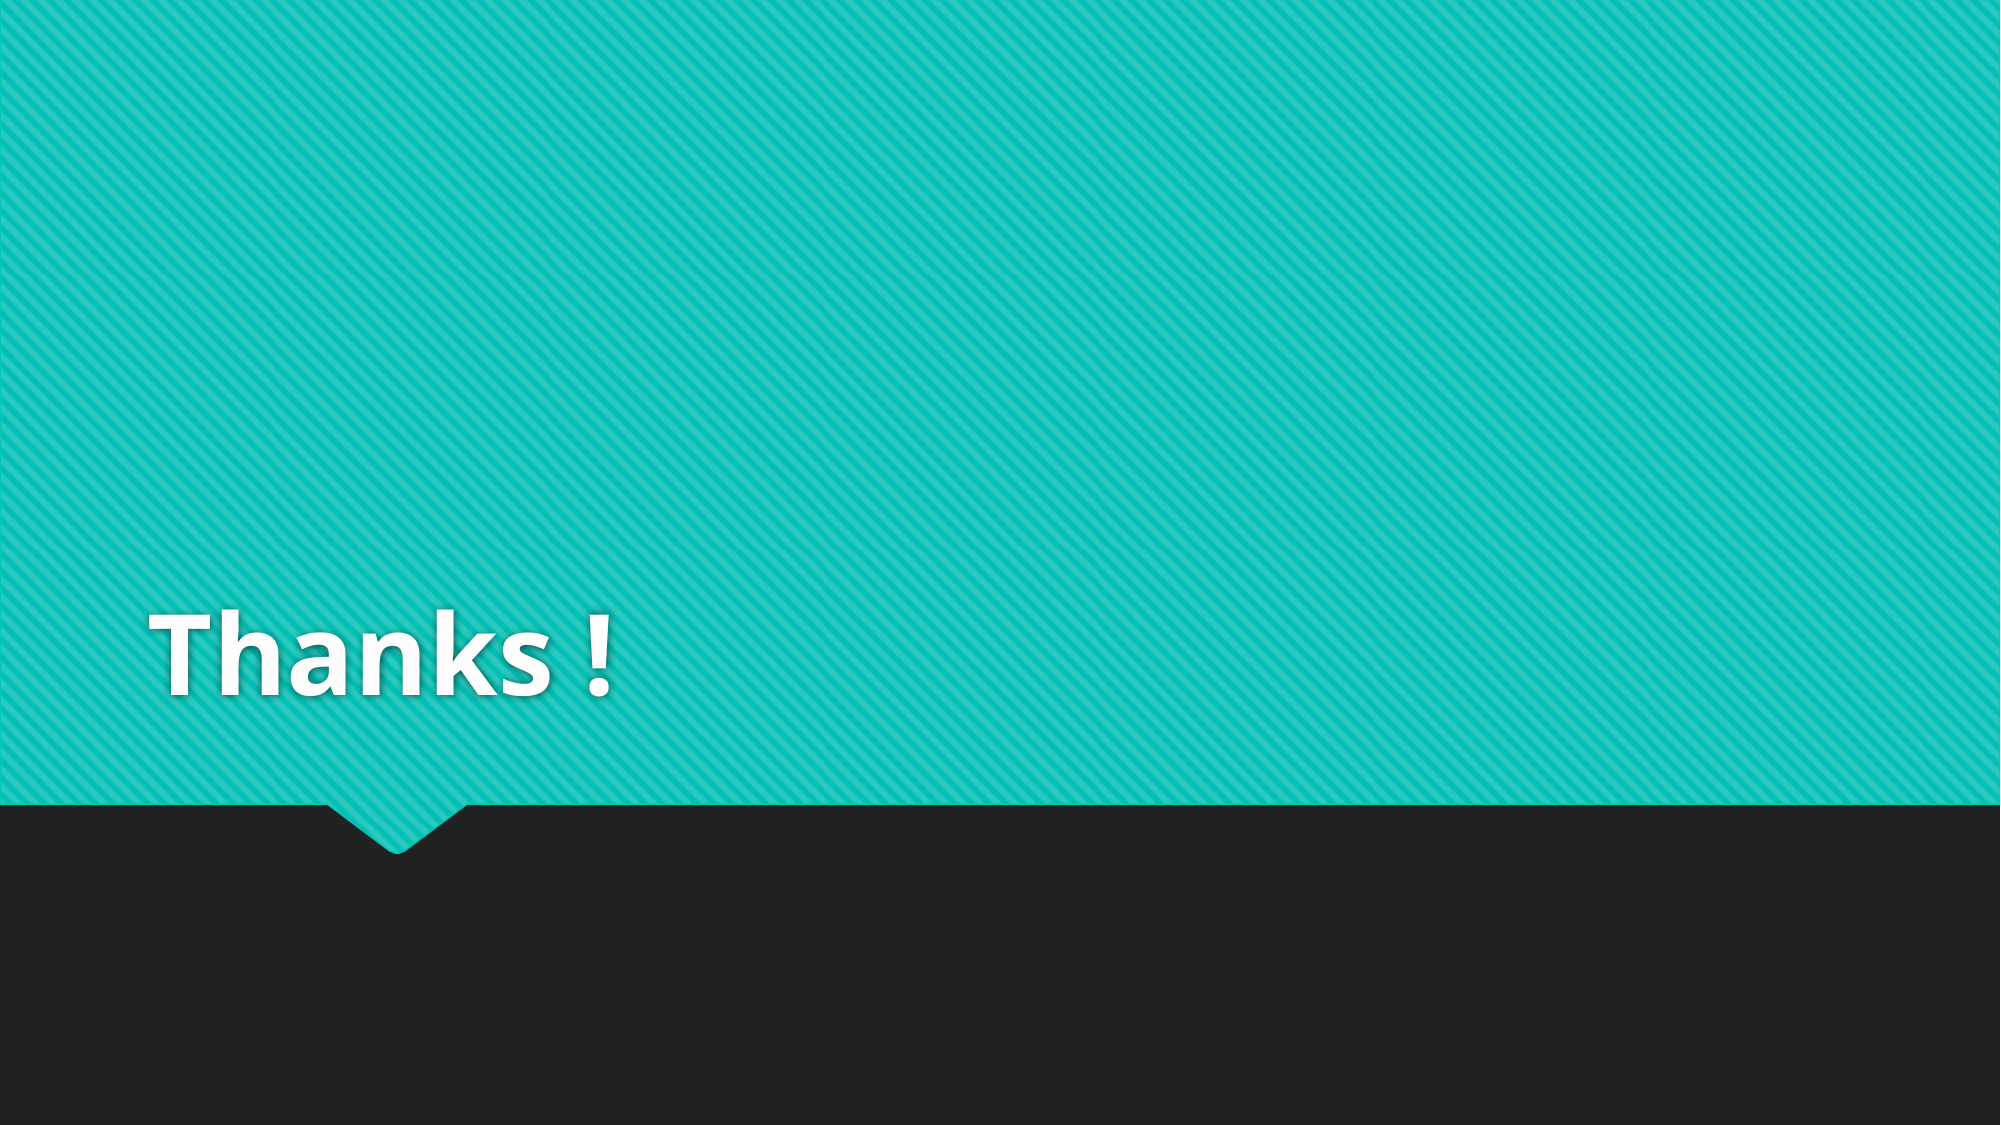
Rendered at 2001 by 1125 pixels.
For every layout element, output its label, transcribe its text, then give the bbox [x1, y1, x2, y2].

title Thanks ! [132, 237, 1868, 726]
